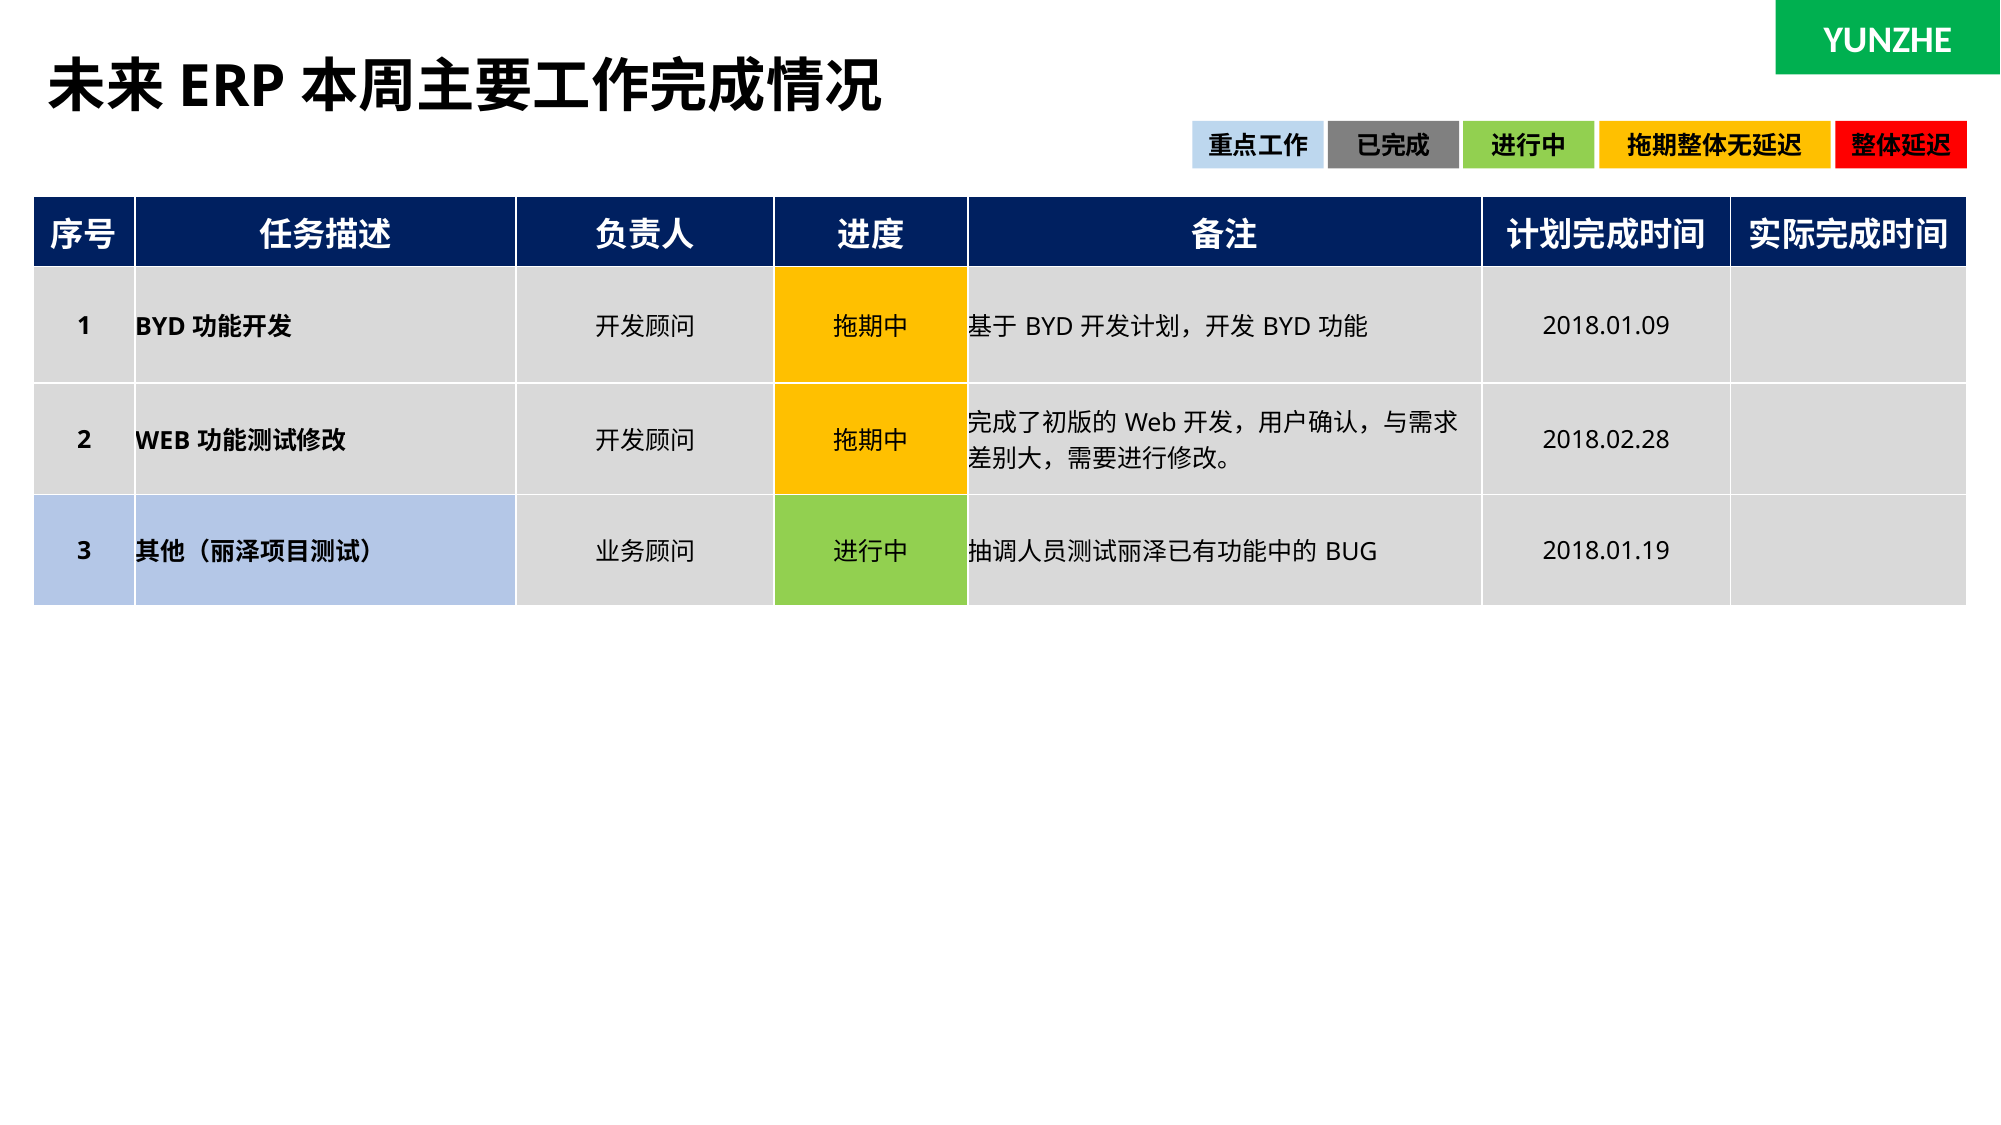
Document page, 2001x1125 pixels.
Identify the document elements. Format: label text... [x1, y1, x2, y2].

table_header 计划完成时间 [1483, 197, 1730, 266]
table_cell 完成了初版的Web开发，用户确认，与需求差别大，需要进行修改。 [969, 384, 1481, 494]
table_cell WEB功能测试修改 [136, 384, 515, 494]
table_cell 抽调人员测试丽泽已有功能中的BUG [969, 495, 1481, 605]
table_cell 进行中 [775, 495, 967, 605]
table_cell 2018.01.19 [1483, 495, 1730, 605]
text_box 整体延迟 [1834, 120, 1968, 169]
table_cell 其他（丽泽项目测试） [136, 495, 515, 605]
table_header 备注 [969, 197, 1481, 266]
table_cell 开发顾问 [517, 267, 773, 382]
text_box 进行中 [1462, 120, 1595, 169]
text_box YUNZHE [1775, 0, 2000, 75]
table_cell 业务顾问 [517, 495, 773, 605]
table_cell 基于BYD开发计划，开发BYD功能 [969, 267, 1481, 382]
text_box 已完成 [1327, 120, 1460, 169]
text_box 拖期整体无延迟 [1598, 120, 1832, 169]
table_header 实际完成时间 [1731, 197, 1966, 266]
table_cell 开发顾问 [517, 384, 773, 494]
table_cell 2018.02.28 [1483, 384, 1730, 494]
table_header 任务描述 [136, 197, 515, 266]
table_cell [1731, 267, 1966, 382]
table_cell [1731, 384, 1966, 494]
table_header 序号 [34, 197, 134, 266]
table_cell 拖期中 [775, 384, 967, 494]
table_cell 1 [34, 267, 134, 382]
table_cell 拖期中 [775, 267, 967, 382]
table_cell [1731, 495, 1966, 605]
title 未来ERP本周主要工作完成情况 [33, 39, 1861, 135]
table_cell BYD功能开发 [136, 267, 515, 382]
table_cell 2018.01.09 [1483, 267, 1730, 382]
text_box 重点工作 [1191, 120, 1325, 169]
table_header 进度 [775, 197, 967, 266]
table_cell 3 [34, 495, 134, 605]
table_header 负责人 [517, 197, 773, 266]
table_cell 2 [34, 384, 134, 494]
